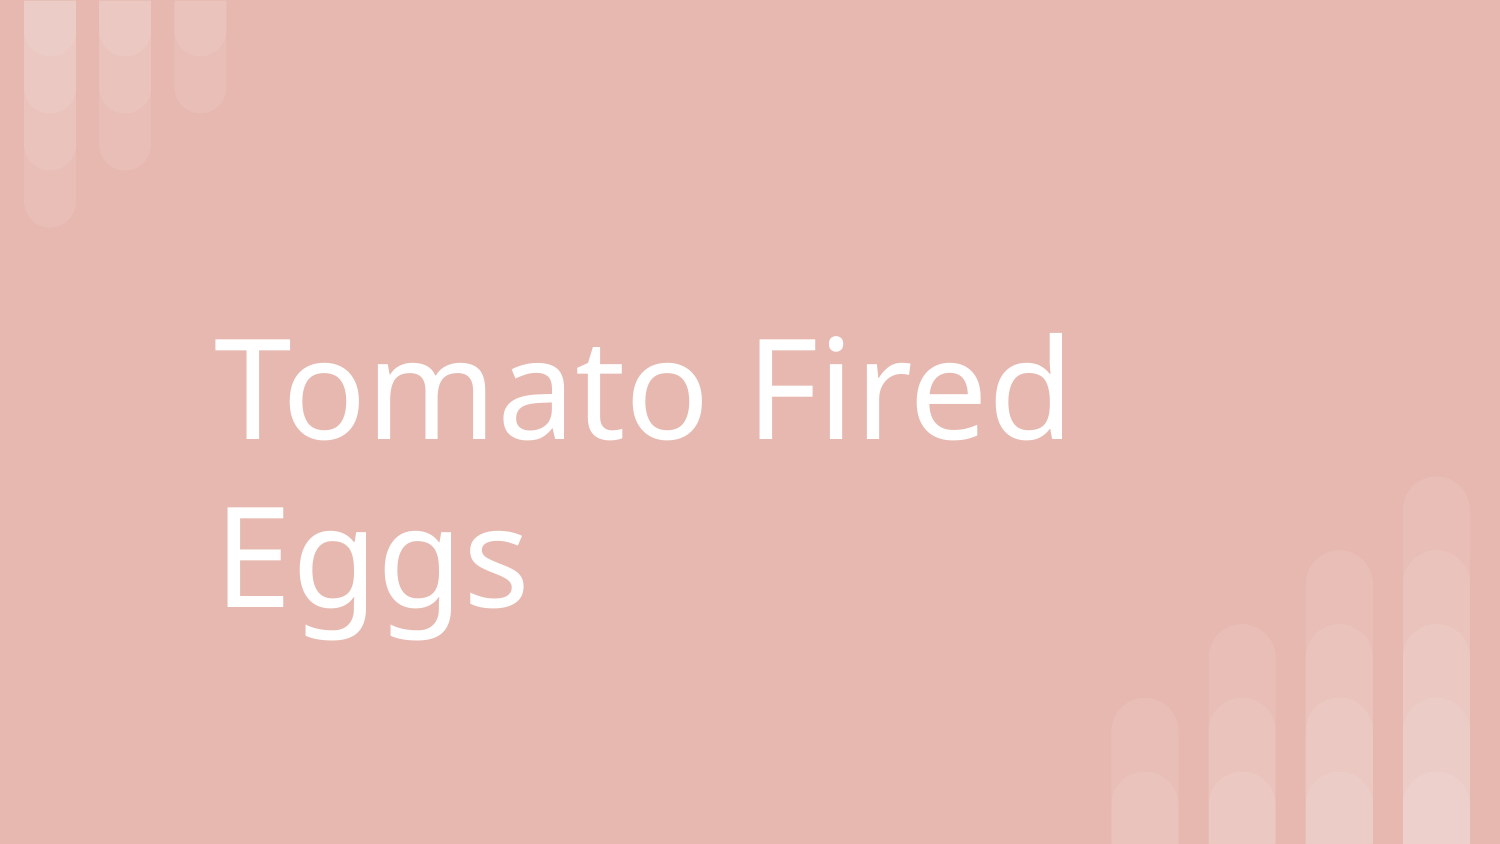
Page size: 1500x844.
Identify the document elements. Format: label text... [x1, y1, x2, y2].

text_box Tomato Fired Eggs [199, 285, 1283, 604]
